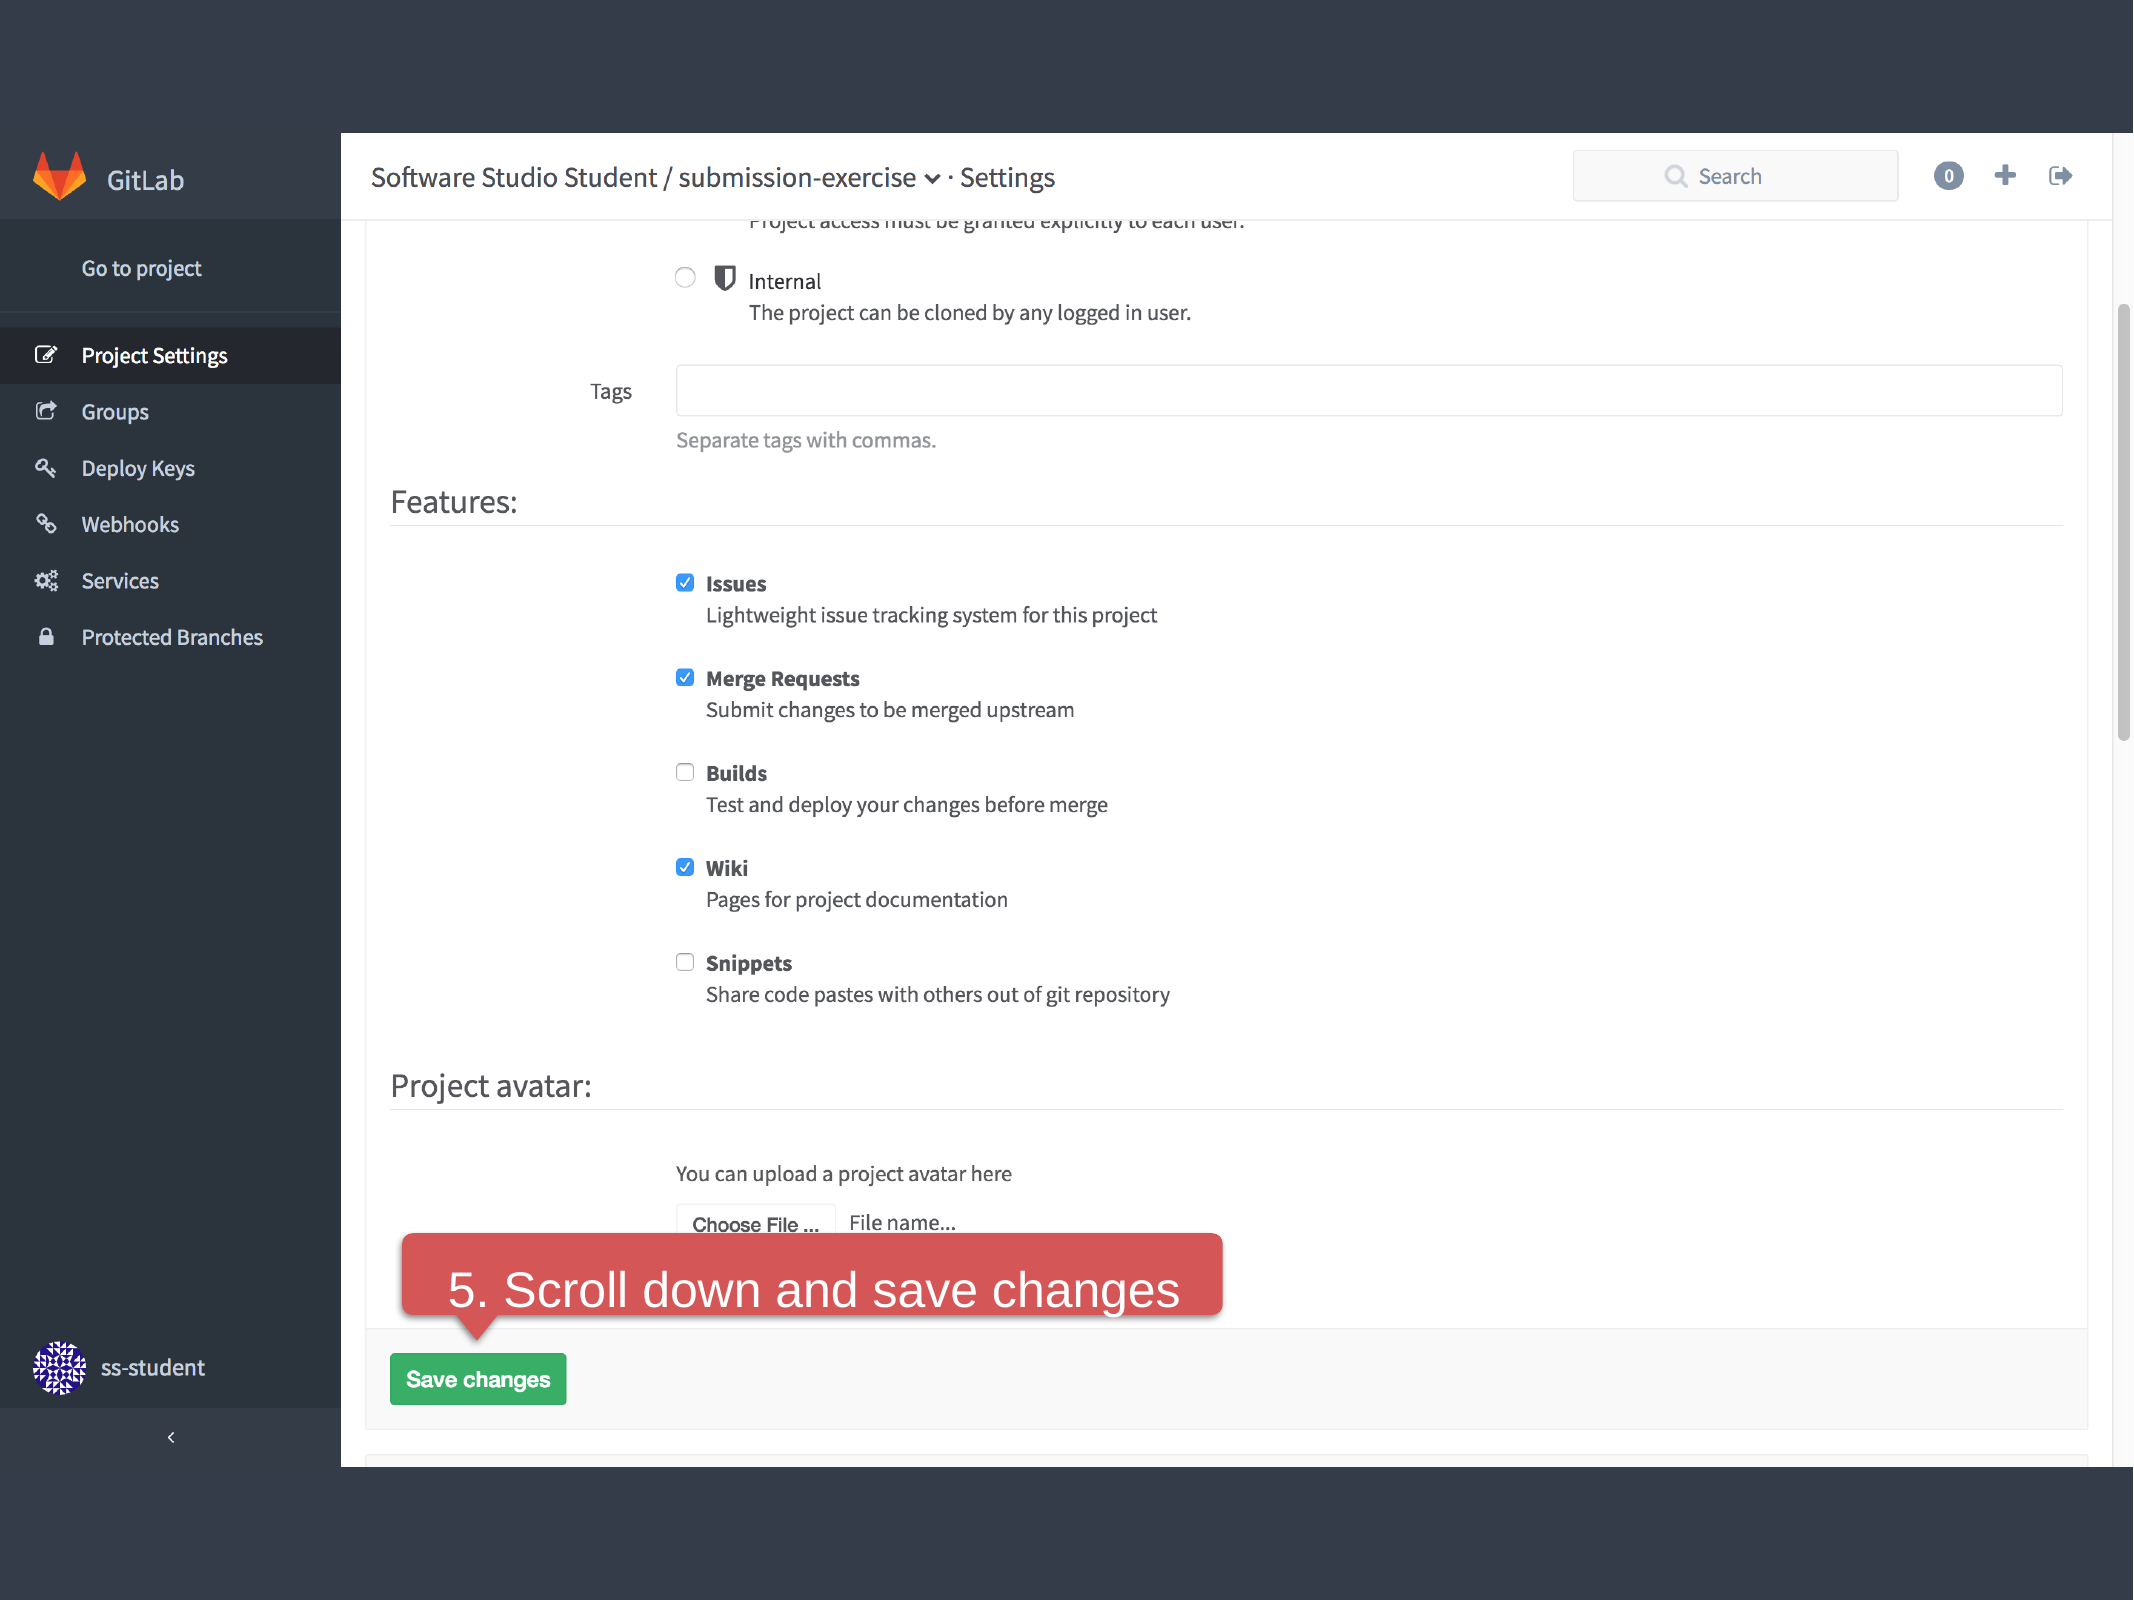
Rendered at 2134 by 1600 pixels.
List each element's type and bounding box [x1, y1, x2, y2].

text_box [401, 1232, 1224, 1341]
picture [0, 133, 2134, 1467]
